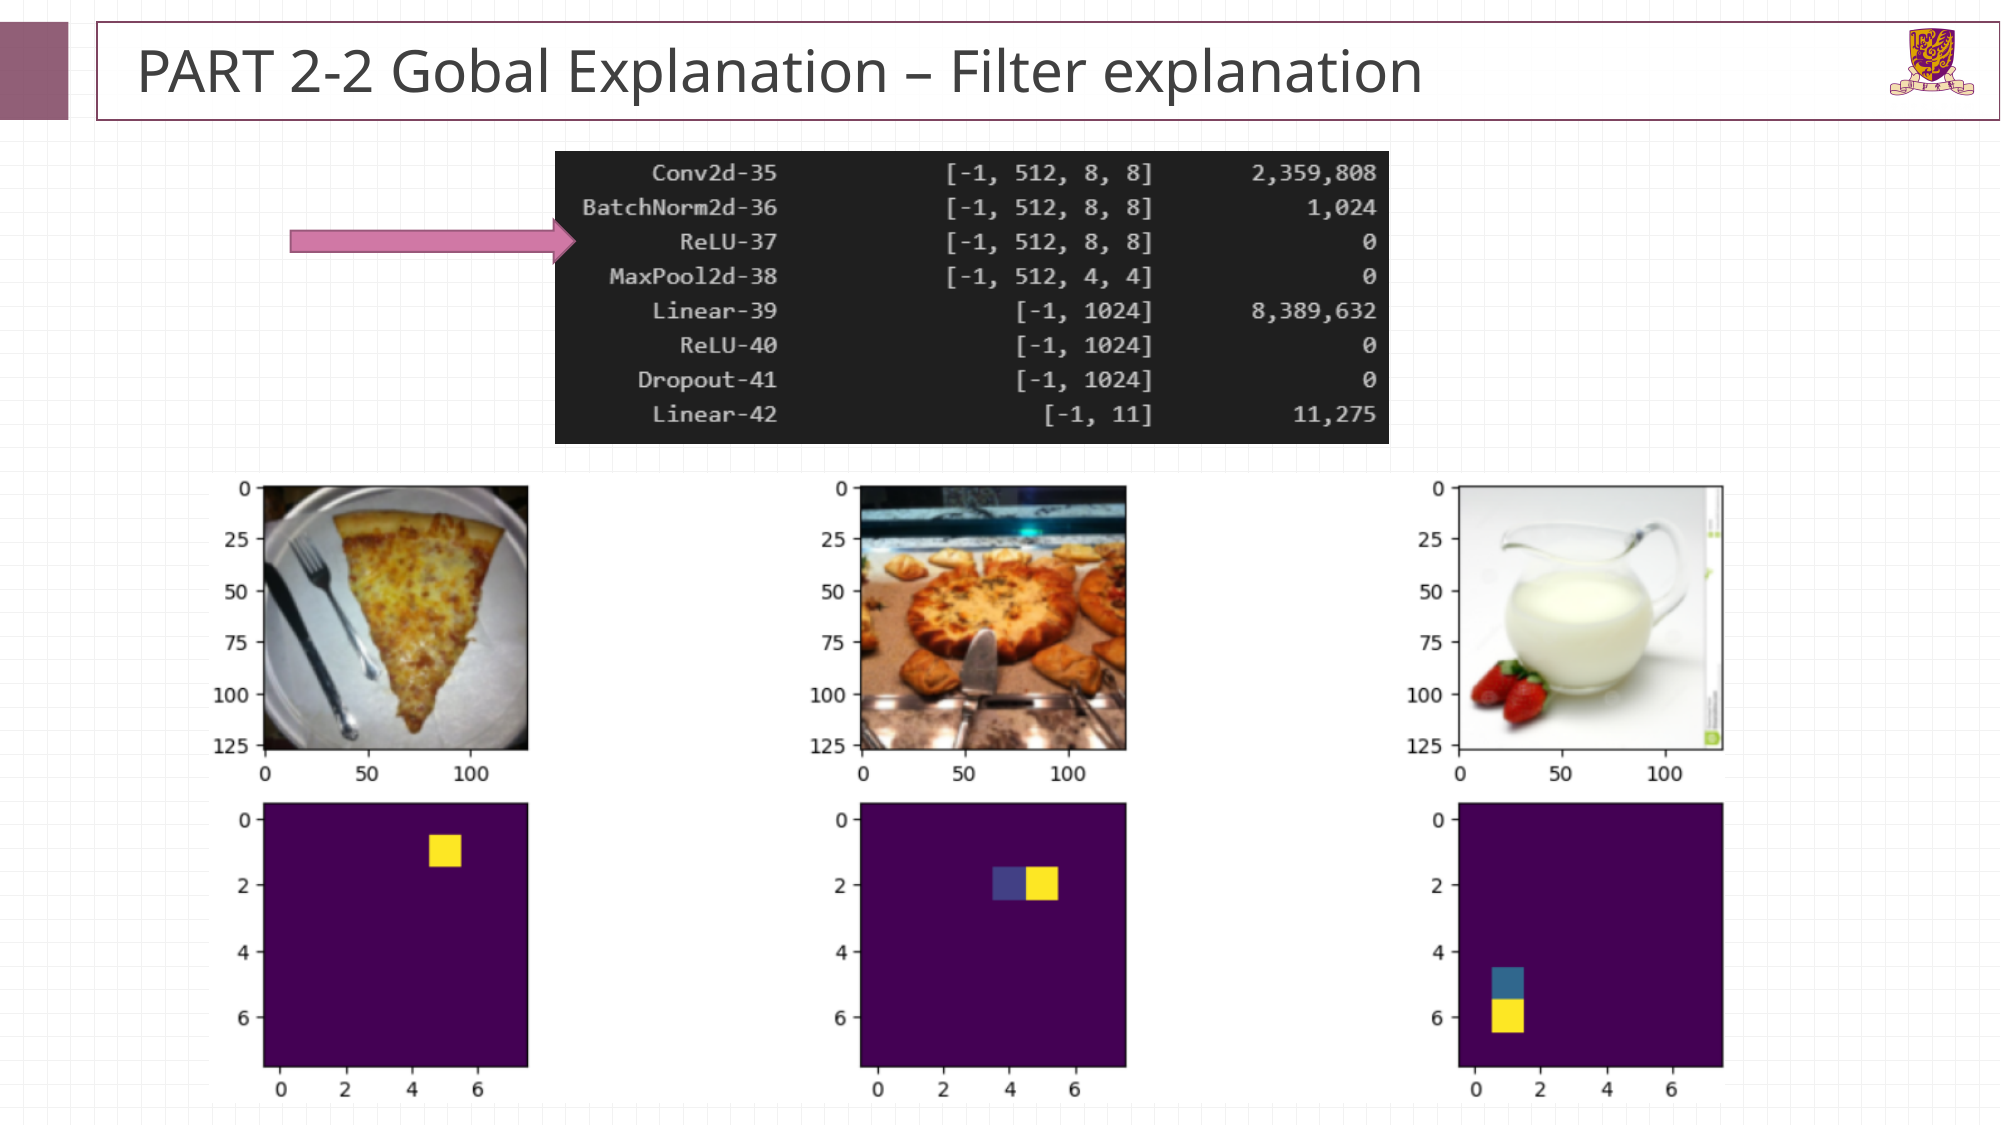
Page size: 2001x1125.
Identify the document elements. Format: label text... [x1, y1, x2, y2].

picture [209, 473, 1725, 1103]
text_box [289, 217, 555, 265]
picture [555, 151, 1389, 444]
text_box PART 2-2 Gobal Explanation – Filter explanation [121, 34, 1823, 122]
picture [1864, 25, 2000, 122]
